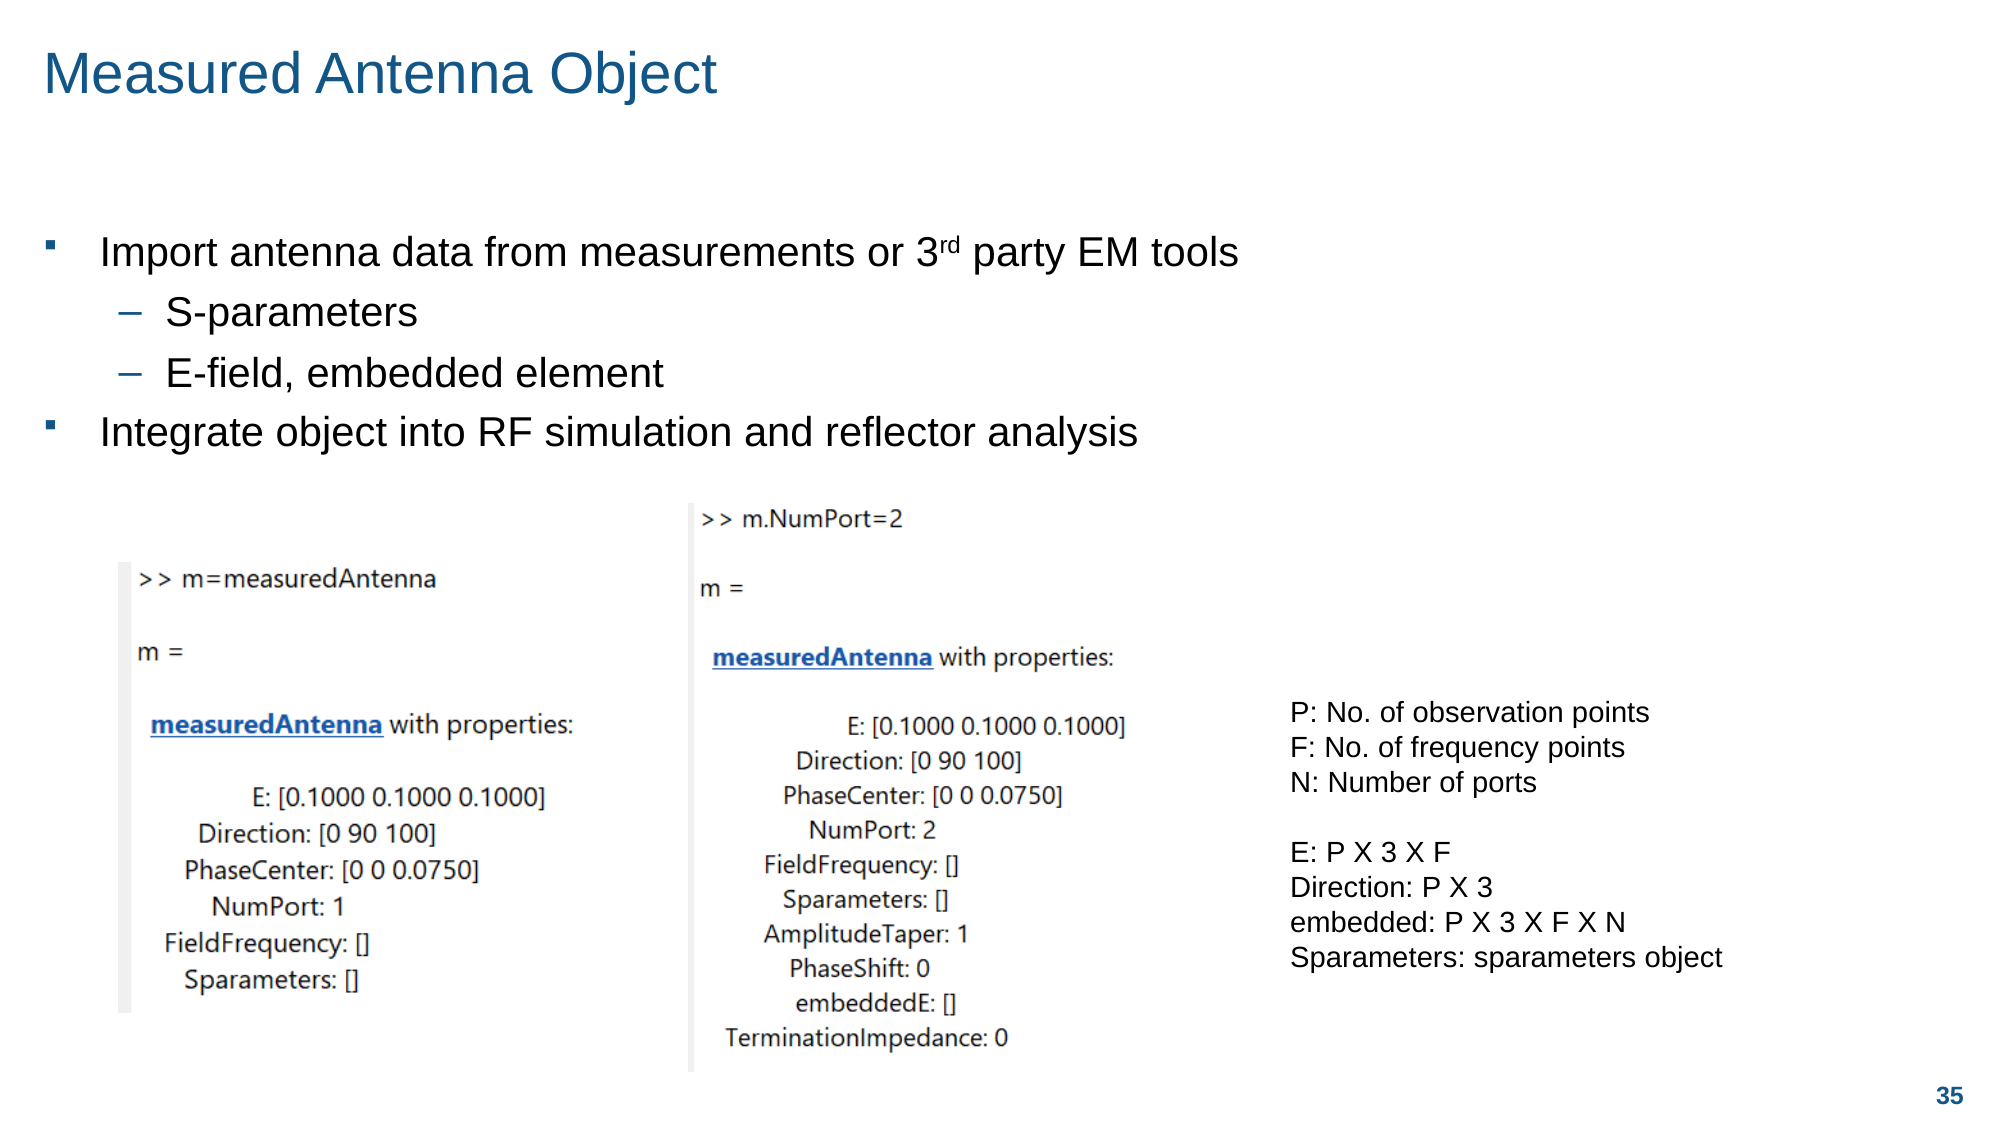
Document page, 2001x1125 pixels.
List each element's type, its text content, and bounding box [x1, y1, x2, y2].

list Import antenna data from measurements or 3rd party EM tools S-parameters E-field, embedded element Integrate object into RF simulation and reflector analysis [28, 216, 1613, 1012]
picture [688, 503, 1152, 1072]
title Measured Antenna Object [28, 28, 2000, 191]
text_box P: No. of observation points F: No. of frequency points N: Number of ports E: P X 3 X F Direction: P X 3 embedded: P X 3 X F X N Sparameters: sparameters object [1275, 686, 1813, 981]
picture [118, 562, 599, 1013]
